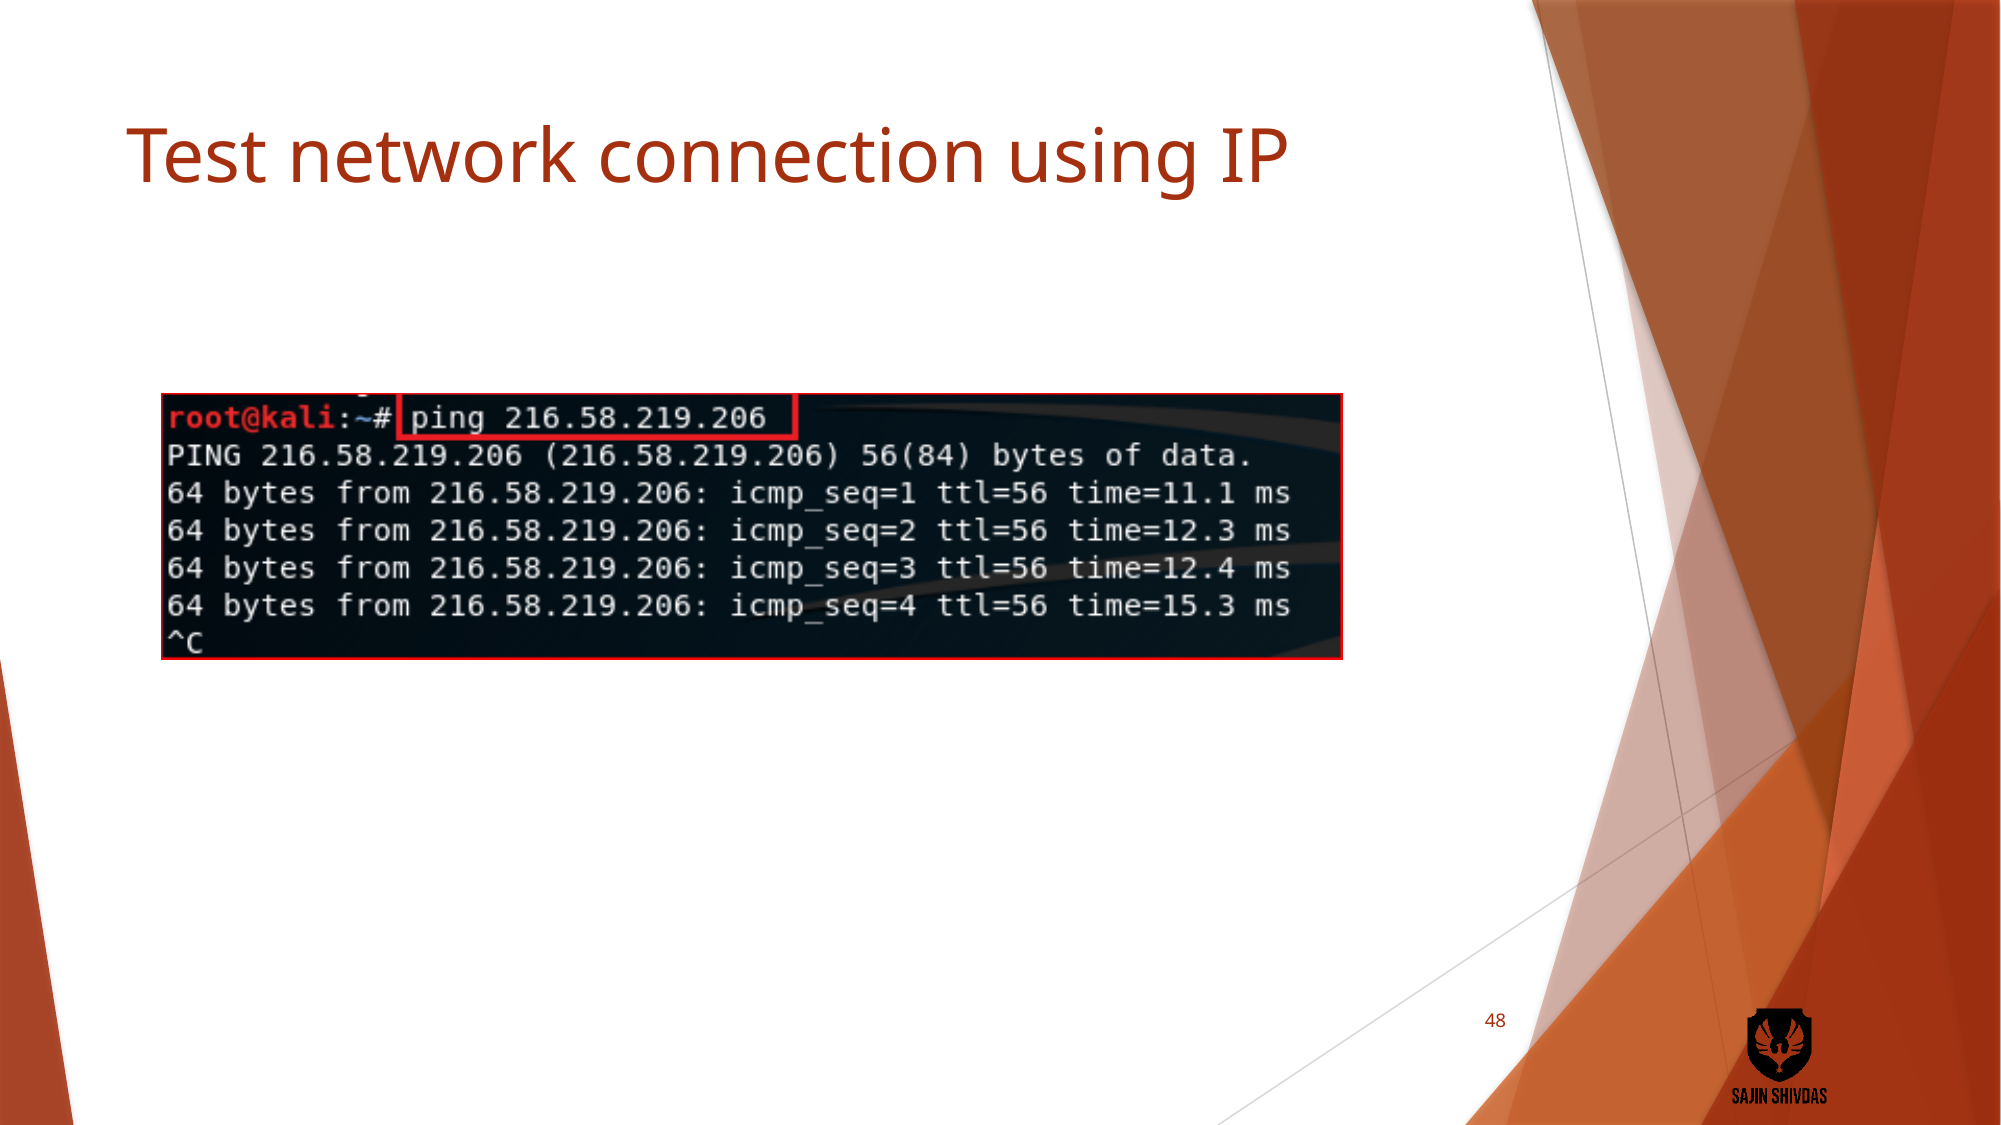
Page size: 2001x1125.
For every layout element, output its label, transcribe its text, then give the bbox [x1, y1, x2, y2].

picture [1721, 998, 1840, 1116]
slide_number 48 [1409, 991, 1522, 1051]
title Test network connection using IP [111, 99, 1522, 317]
picture [161, 392, 1344, 661]
